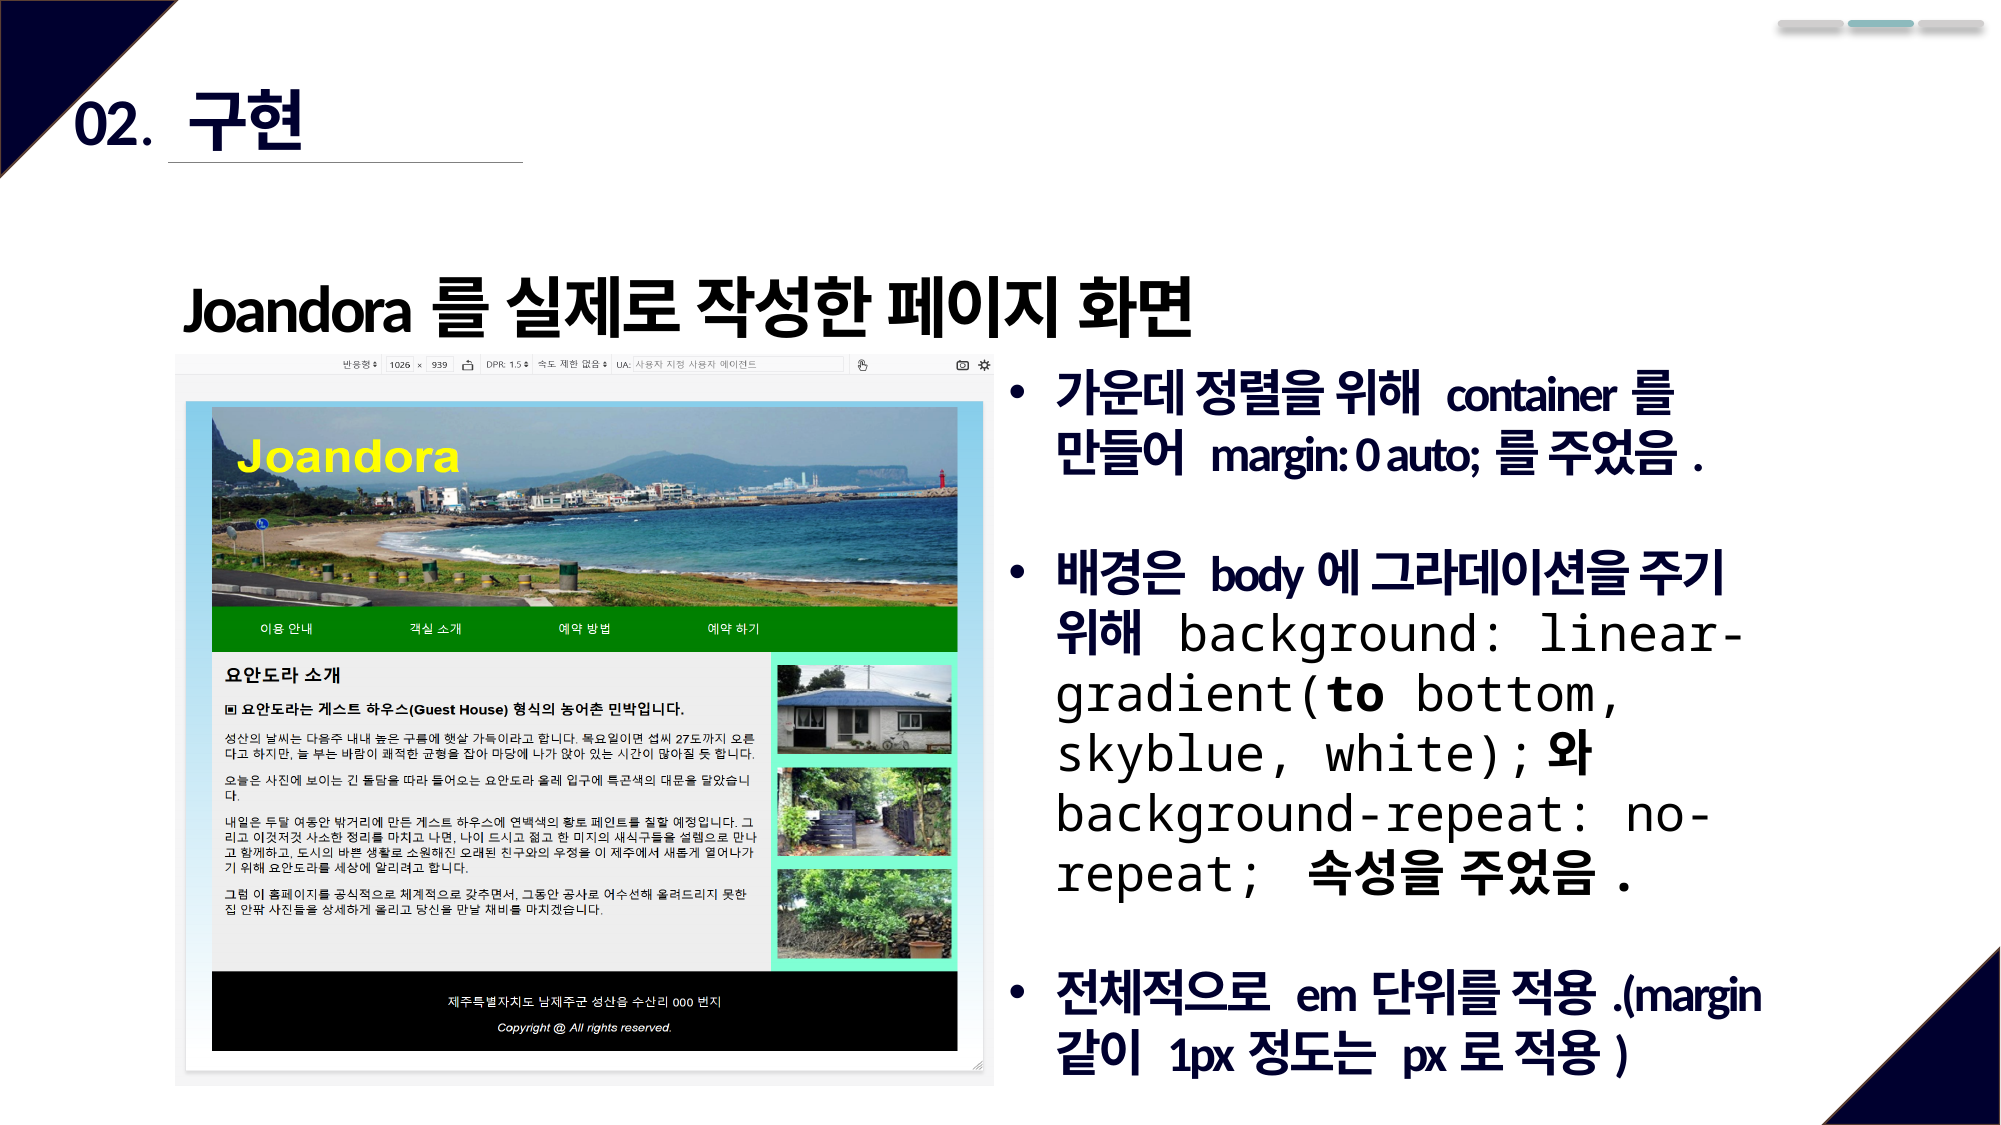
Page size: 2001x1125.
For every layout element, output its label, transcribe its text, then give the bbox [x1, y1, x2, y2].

picture [175, 354, 994, 1086]
text_box Joandora를 실제로 작성한 페이지 화면 [168, 258, 1852, 353]
text_box 가운데 정렬을 위해 container를 만들어 margin: 0 auto;를 주었음. 배경은 body에 그라데이션을 주기 위해 background: linear-gradient(to bottom, skyblue, white);와 background-repeat: no-repeat; 속성을 주었음. 전체적으로 em단위를 적용.(margin 같이 1px정도는 px로 적용) [993, 354, 1817, 1125]
text_box 구현 [172, 71, 323, 162]
text_box 02. [59, 71, 171, 167]
text_box 구현 [172, 163, 323, 167]
